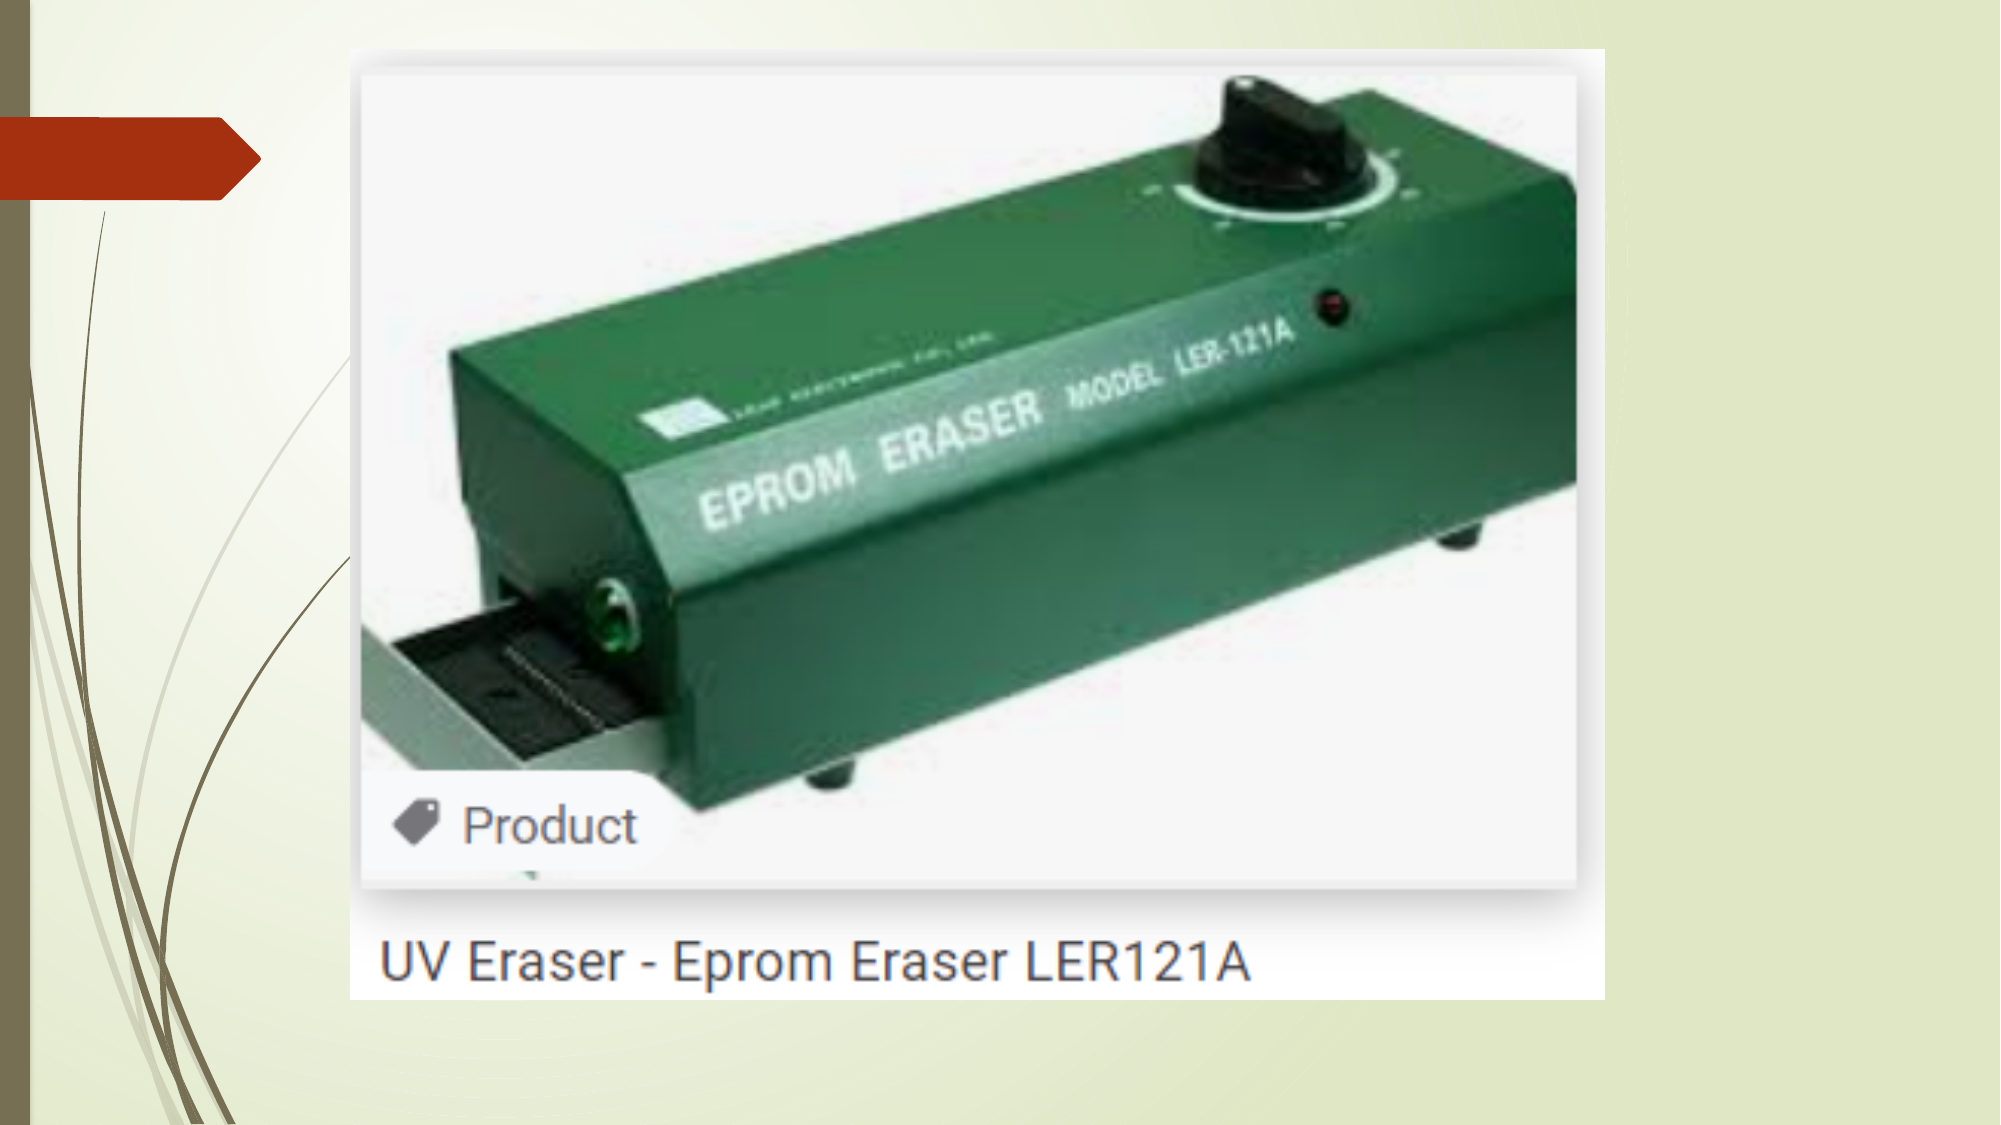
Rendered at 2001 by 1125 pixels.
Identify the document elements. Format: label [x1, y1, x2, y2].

picture [349, 49, 1605, 1001]
